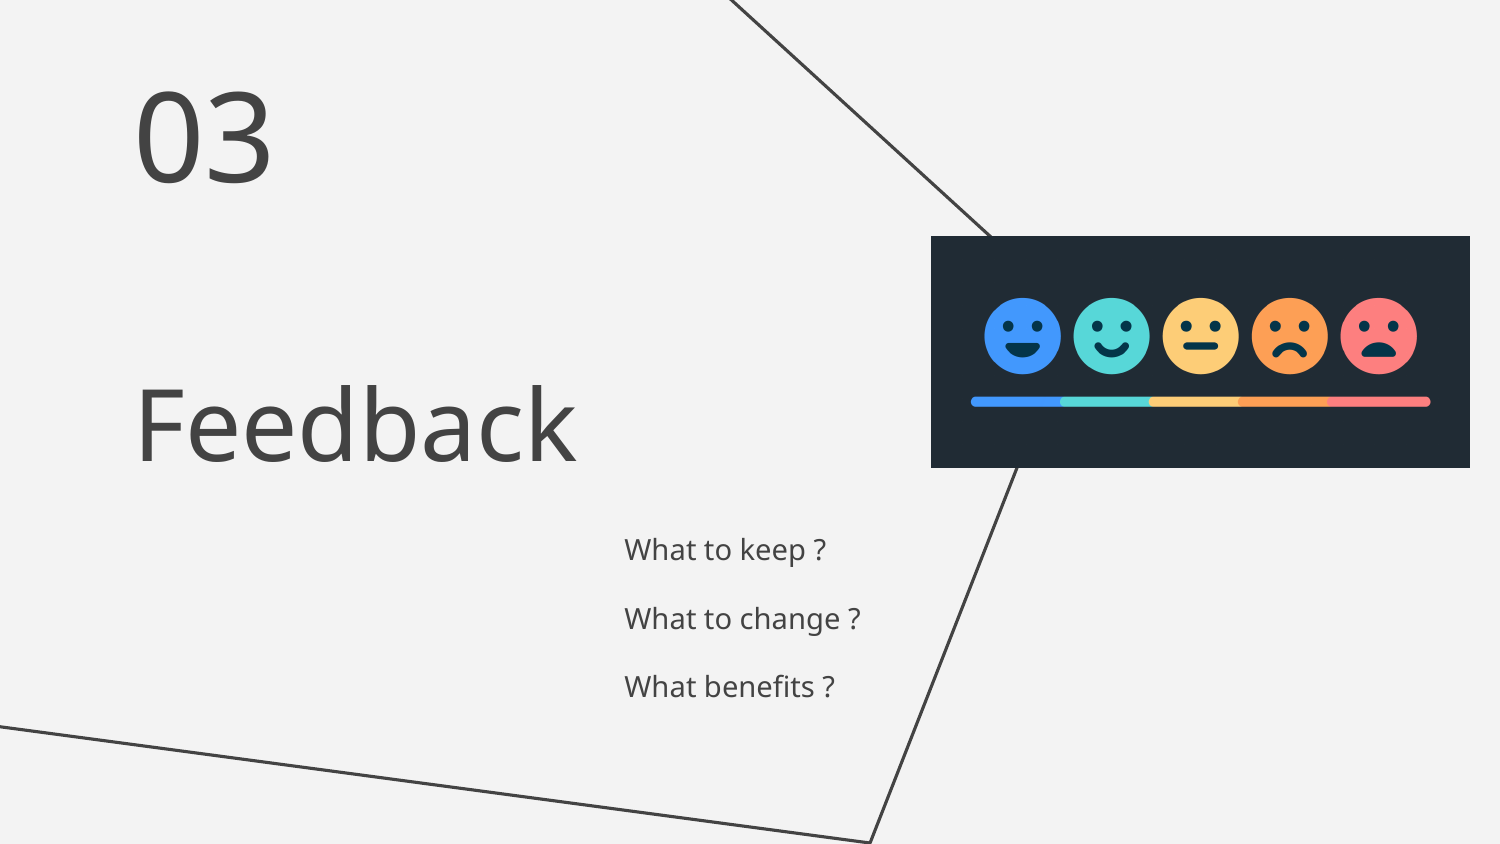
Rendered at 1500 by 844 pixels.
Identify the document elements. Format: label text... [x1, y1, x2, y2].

picture [931, 236, 1470, 468]
subtitle What to keep ? What to change ? What benefits ? [609, 516, 1500, 582]
title Feedback [118, 282, 749, 561]
title 03 [118, 51, 463, 213]
